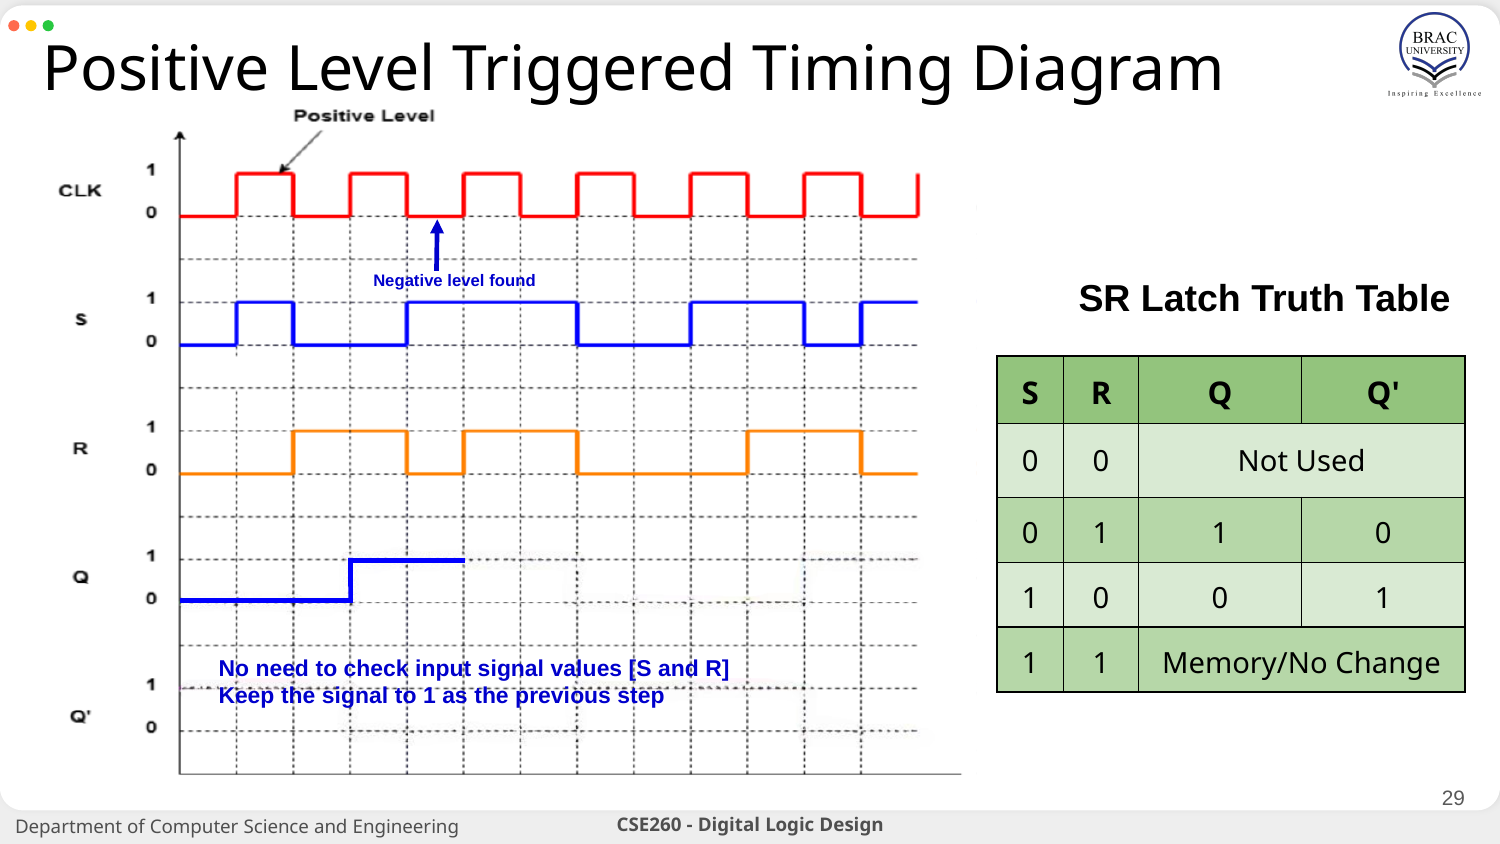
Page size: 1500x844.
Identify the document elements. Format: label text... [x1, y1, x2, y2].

text_box CSE260 - Digital Logic Design [483, 801, 1017, 844]
text_box [0, 5, 1500, 811]
table_cell 1 [998, 628, 1063, 691]
table_cell Memory/No Change [1139, 628, 1464, 691]
text_box Department of Computer Science and Engineering [0, 800, 831, 844]
table_header Q [1139, 357, 1301, 423]
table_cell 0 [998, 498, 1063, 562]
table_cell 0 [1302, 498, 1464, 562]
picture [53, 105, 977, 787]
table_cell 0 [998, 424, 1063, 497]
table_cell 0 [1064, 424, 1138, 497]
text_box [7, 19, 55, 32]
table_cell 1 [998, 563, 1063, 626]
table_cell 1 [1064, 498, 1138, 562]
text_box SR Latch Truth Table [1063, 259, 1472, 362]
table_cell 1 [1064, 628, 1138, 691]
table_cell 1 [1139, 498, 1301, 562]
table_header S [998, 357, 1063, 423]
table_cell 0 [1139, 563, 1301, 626]
table_cell Not Used [1139, 424, 1464, 497]
table_header R [1064, 357, 1138, 423]
table_header Q' [1302, 357, 1464, 423]
text_box ‹#› [1389, 764, 1480, 830]
table_cell 0 [1064, 563, 1138, 626]
text_box Positive Level Triggered Timing Diagram [25, 12, 1375, 118]
picture [1388, 12, 1482, 97]
table_cell 1 [1302, 563, 1464, 626]
